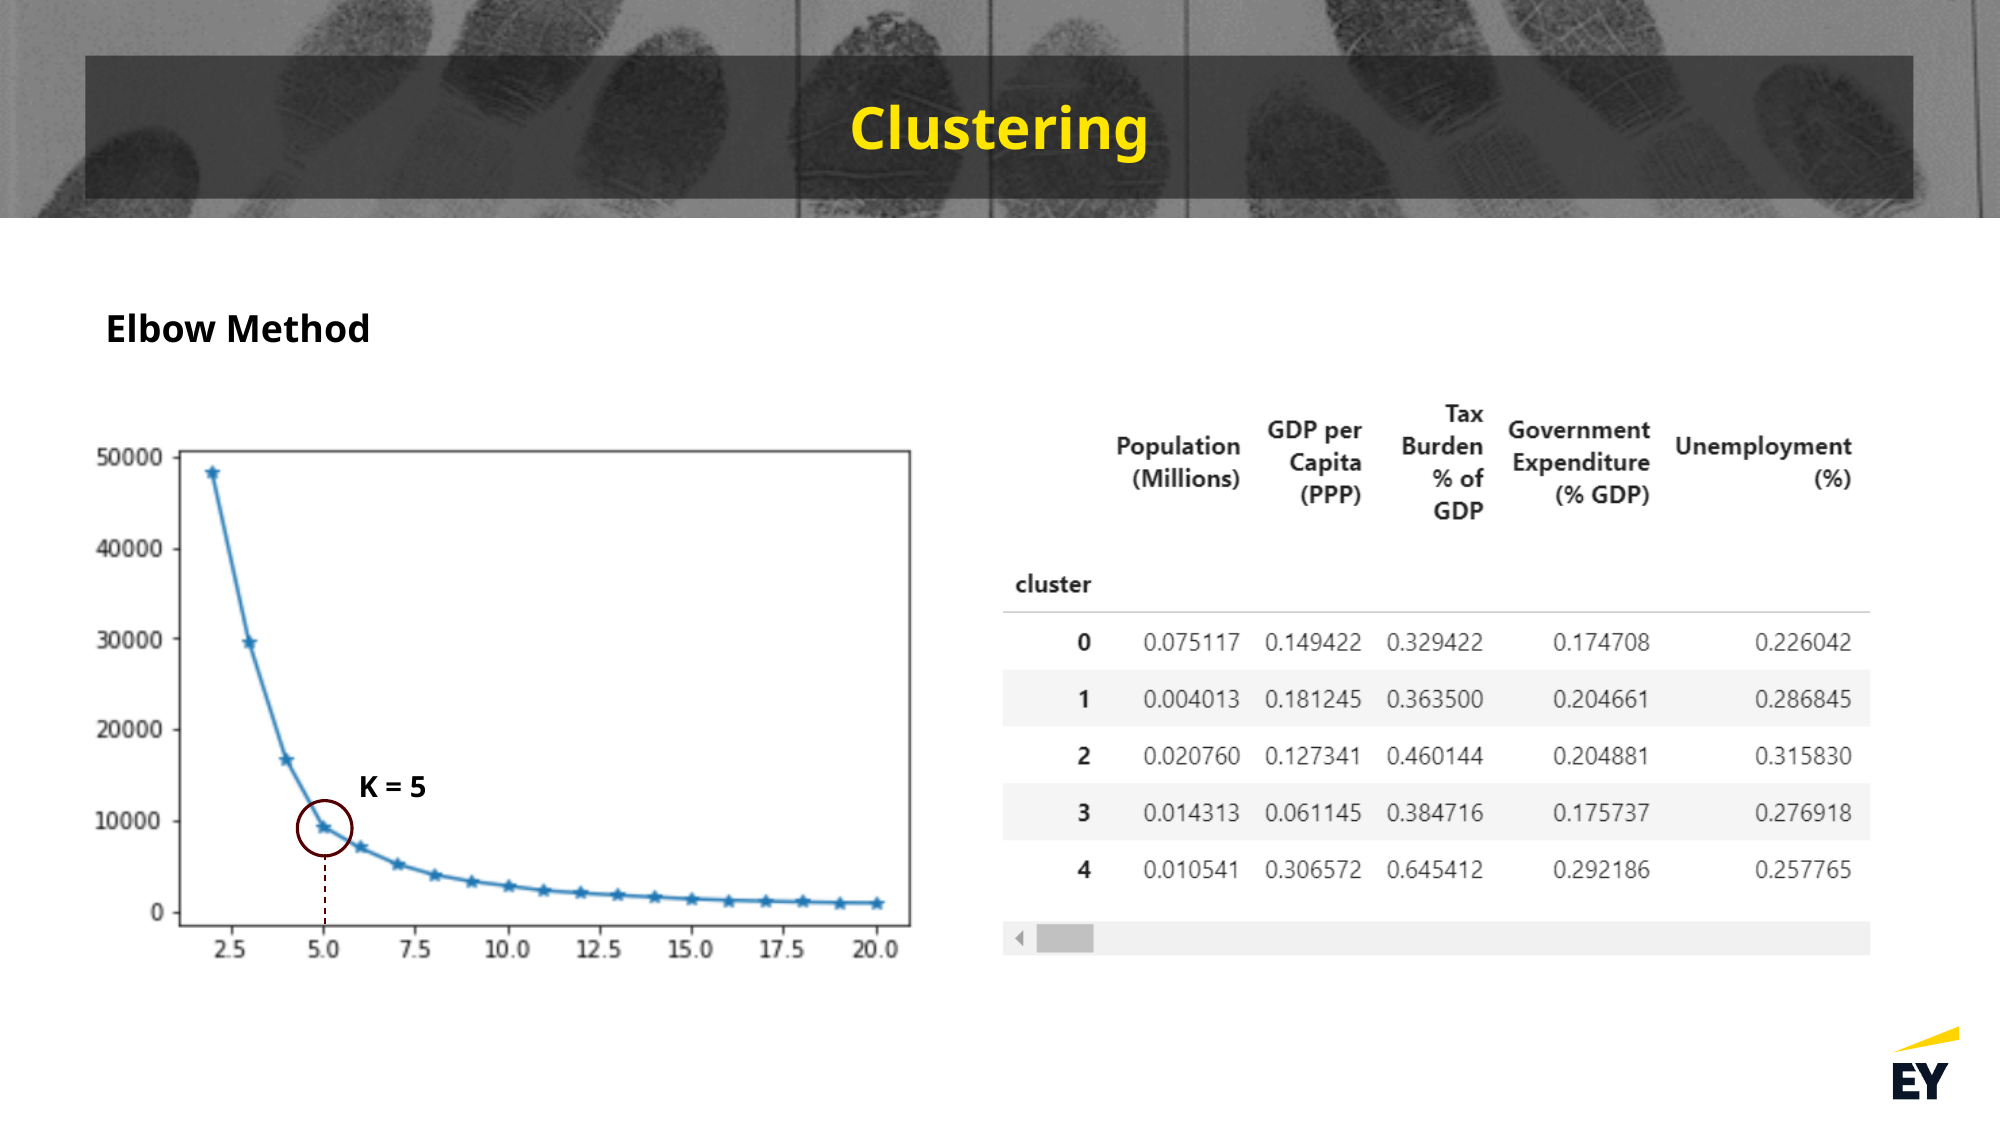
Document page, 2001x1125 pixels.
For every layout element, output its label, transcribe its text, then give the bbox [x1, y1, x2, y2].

text_box Elbow Method [105, 300, 405, 351]
picture [991, 391, 1871, 973]
picture [86, 433, 930, 973]
picture [0, 0, 2000, 218]
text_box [1892, 1026, 1975, 1104]
